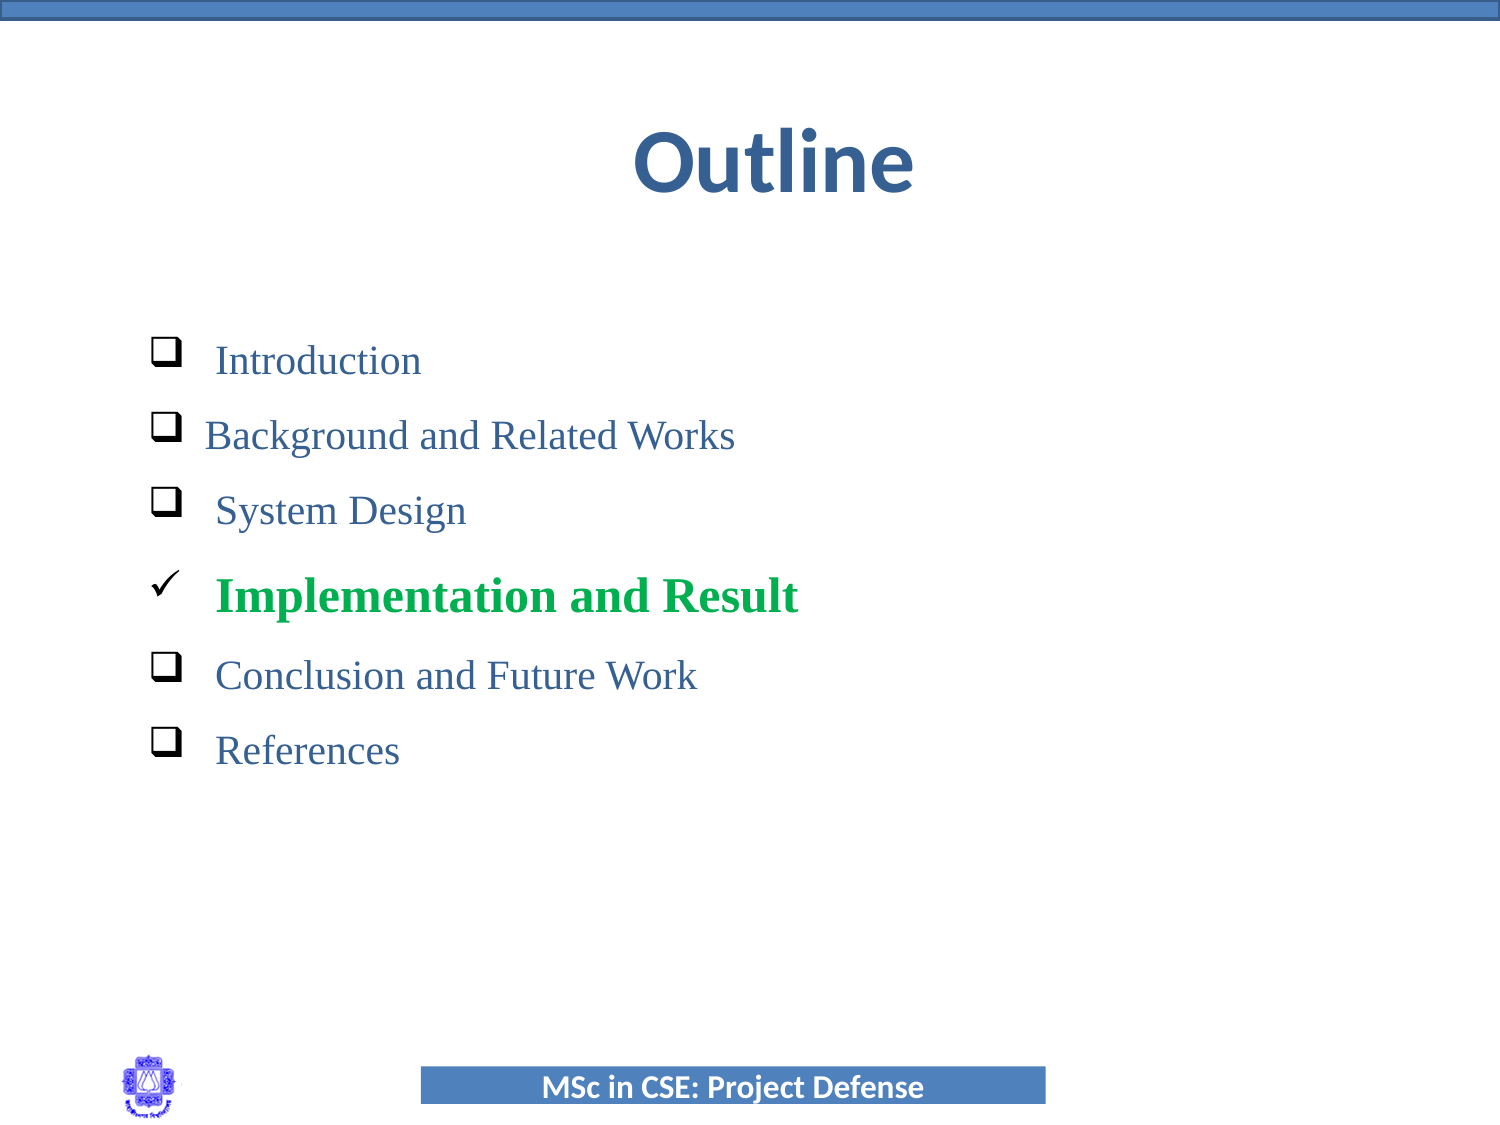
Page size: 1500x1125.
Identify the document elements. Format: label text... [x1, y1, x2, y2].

picture [111, 1049, 188, 1125]
text_box Introduction Background and Related Works System Design Implementation and Result Conclusion and Future Work References [99, 299, 1450, 950]
text_box Outline [99, 62, 1450, 250]
